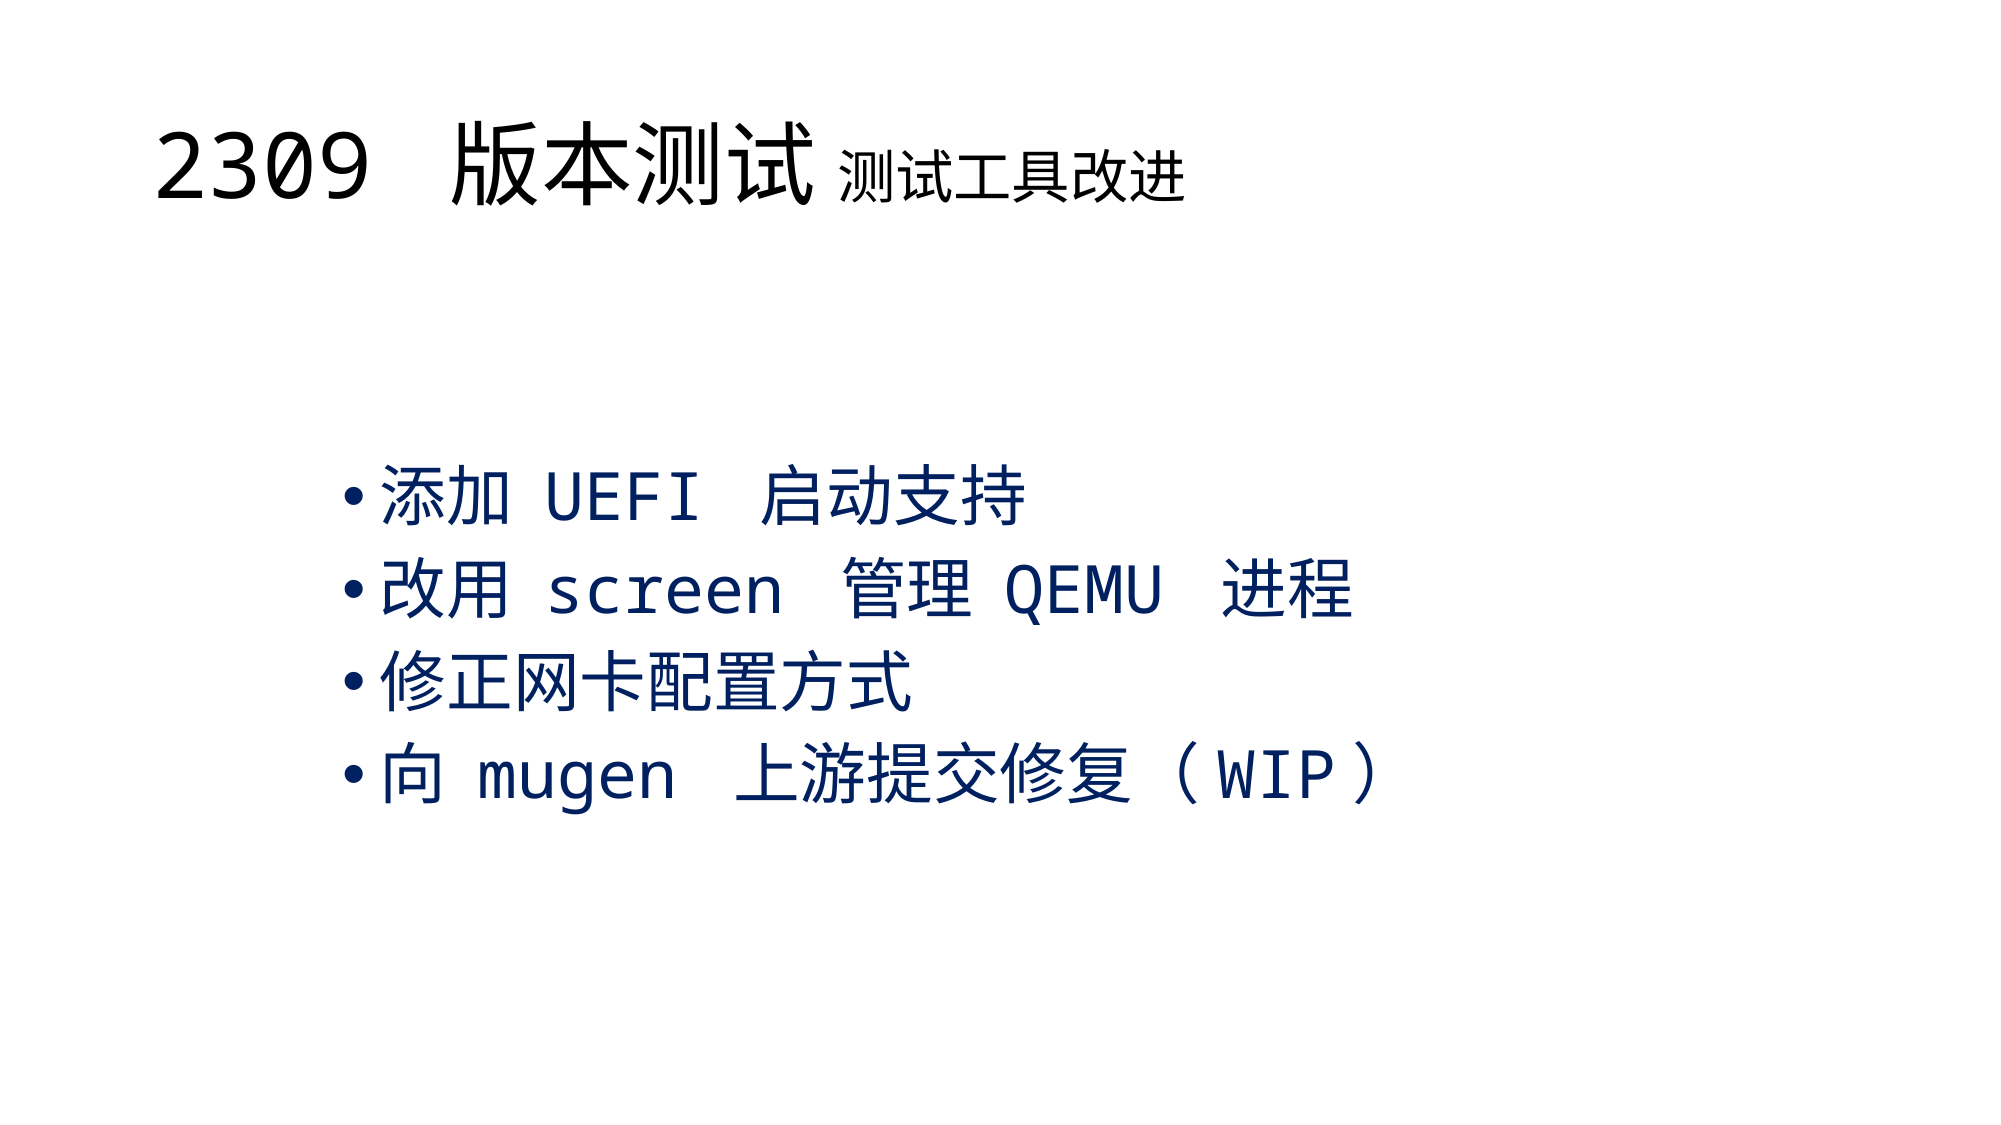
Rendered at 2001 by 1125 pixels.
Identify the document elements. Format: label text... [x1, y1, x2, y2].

list 添加 UEFI 启动支持 改用 screen 管理 QEMU 进程 修正网卡配置方式 向 mugen 上游提交修复（WIP） [327, 455, 1791, 904]
title 2309 版本测试 测试工具改进 [137, 59, 1863, 278]
